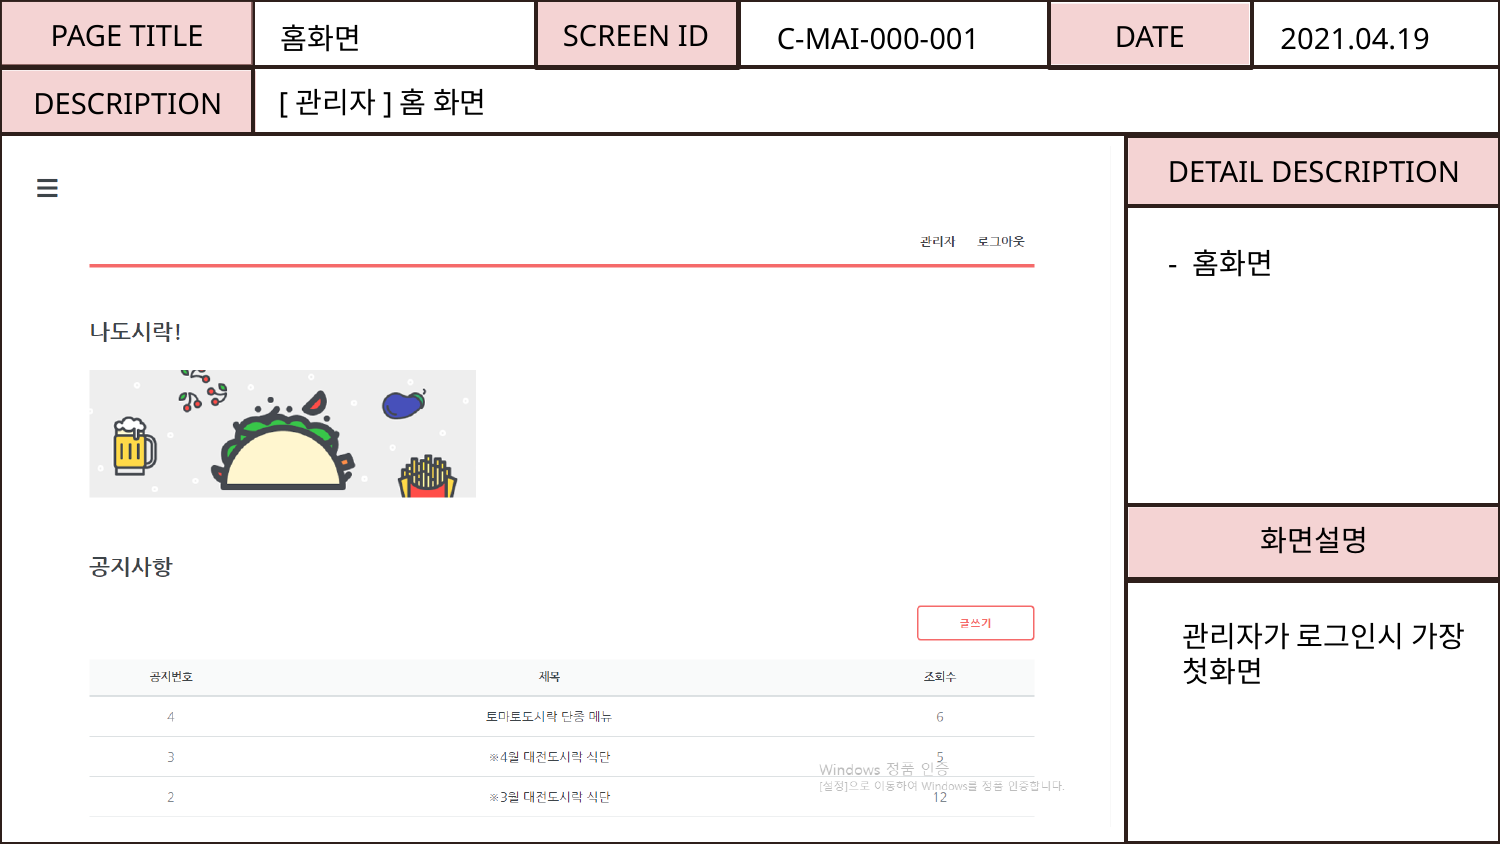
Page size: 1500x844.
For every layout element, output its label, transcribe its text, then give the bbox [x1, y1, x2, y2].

text_box [535, 0, 739, 68]
text_box [1252, 0, 1500, 67]
picture [13, 145, 1111, 827]
text_box [0, 135, 1500, 844]
text_box [739, 0, 1048, 67]
text_box [1126, 505, 1500, 580]
text_box [1126, 135, 1500, 206]
text_box [1126, 206, 1500, 505]
text_box [1126, 581, 1500, 844]
text_box [0, 0, 253, 68]
text_box [0, 67, 1500, 135]
text_box [1048, 0, 1252, 68]
text_box PAGE TITLE [1, 1, 253, 65]
text_box [253, 0, 535, 67]
